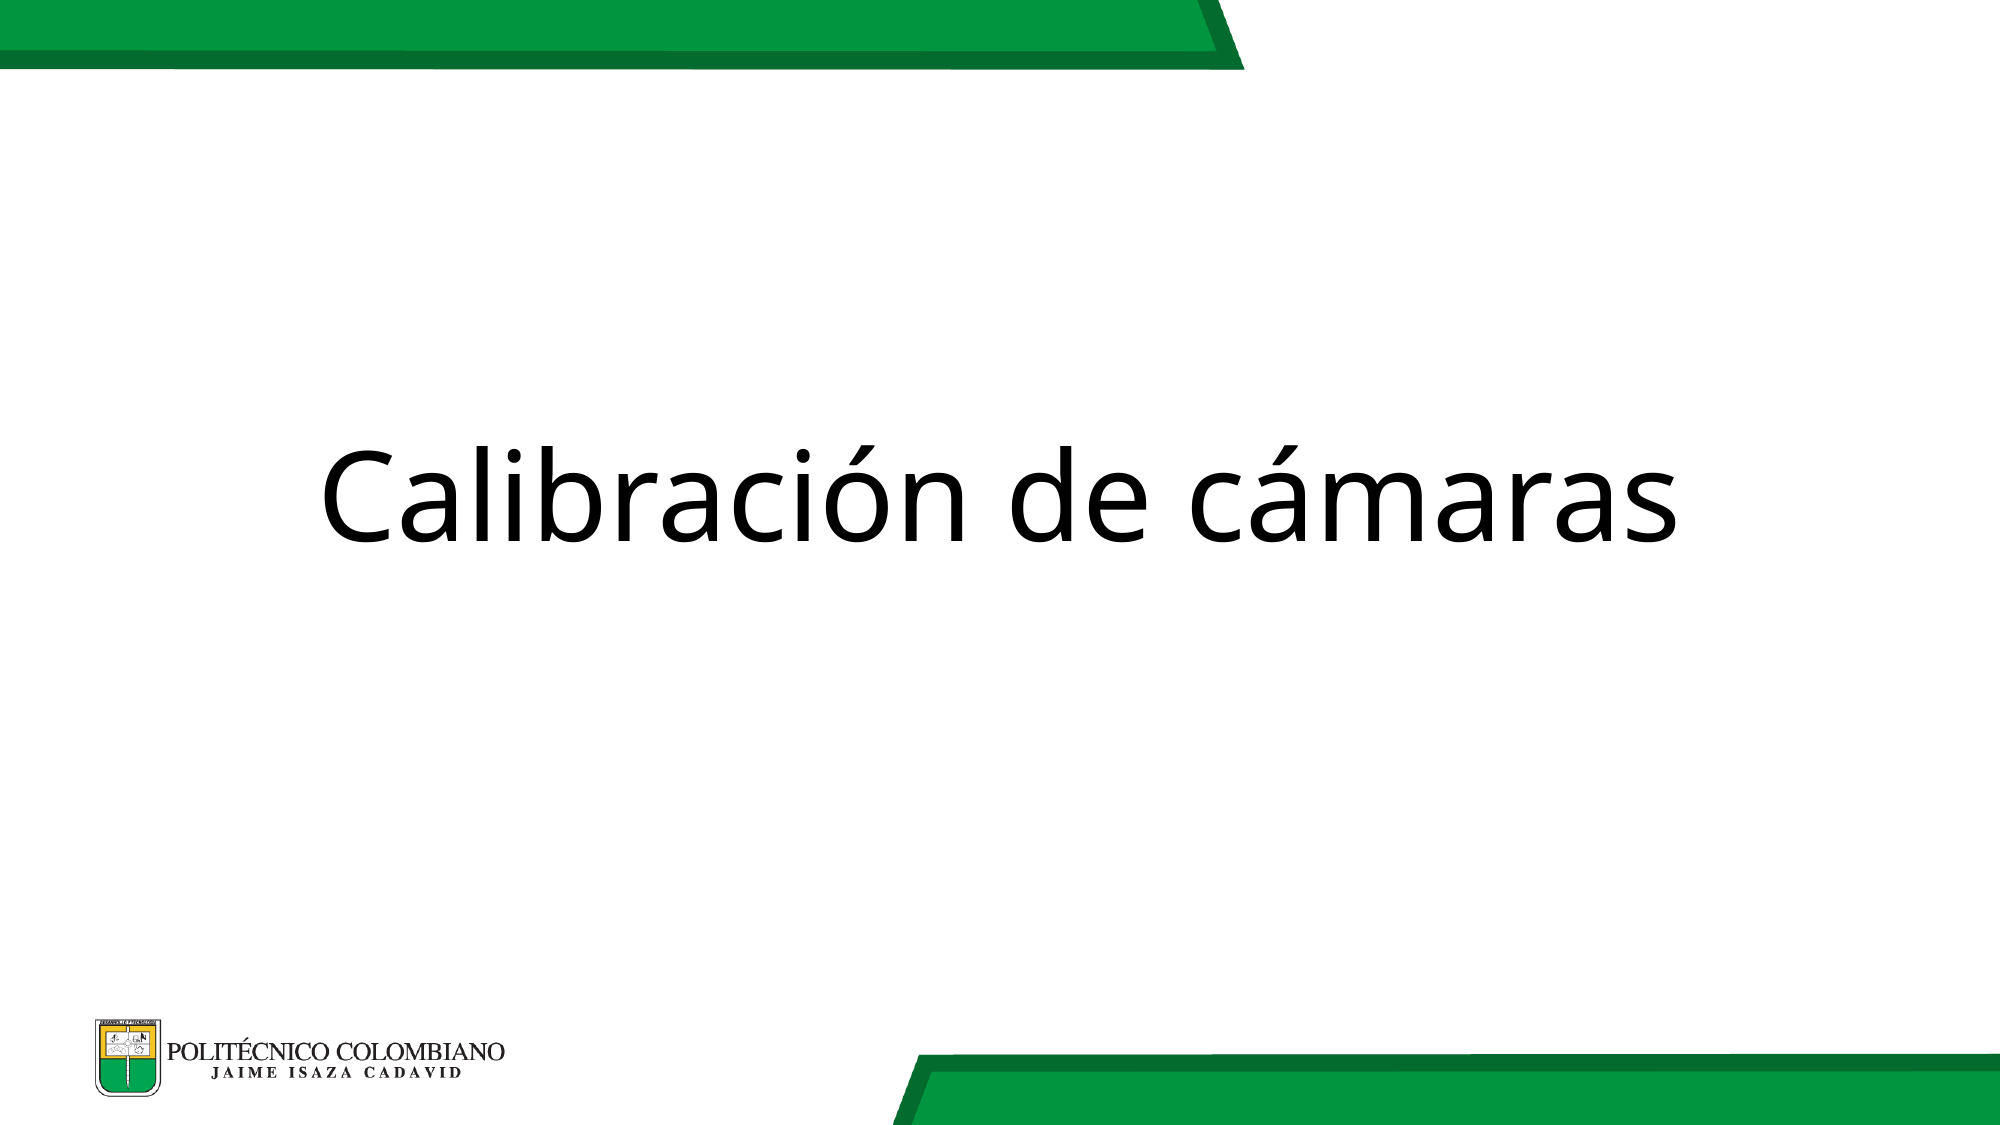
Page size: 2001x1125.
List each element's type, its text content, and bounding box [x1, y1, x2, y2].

title Calibración de cámaras [249, 184, 1750, 576]
picture [0, 0, 2000, 1125]
